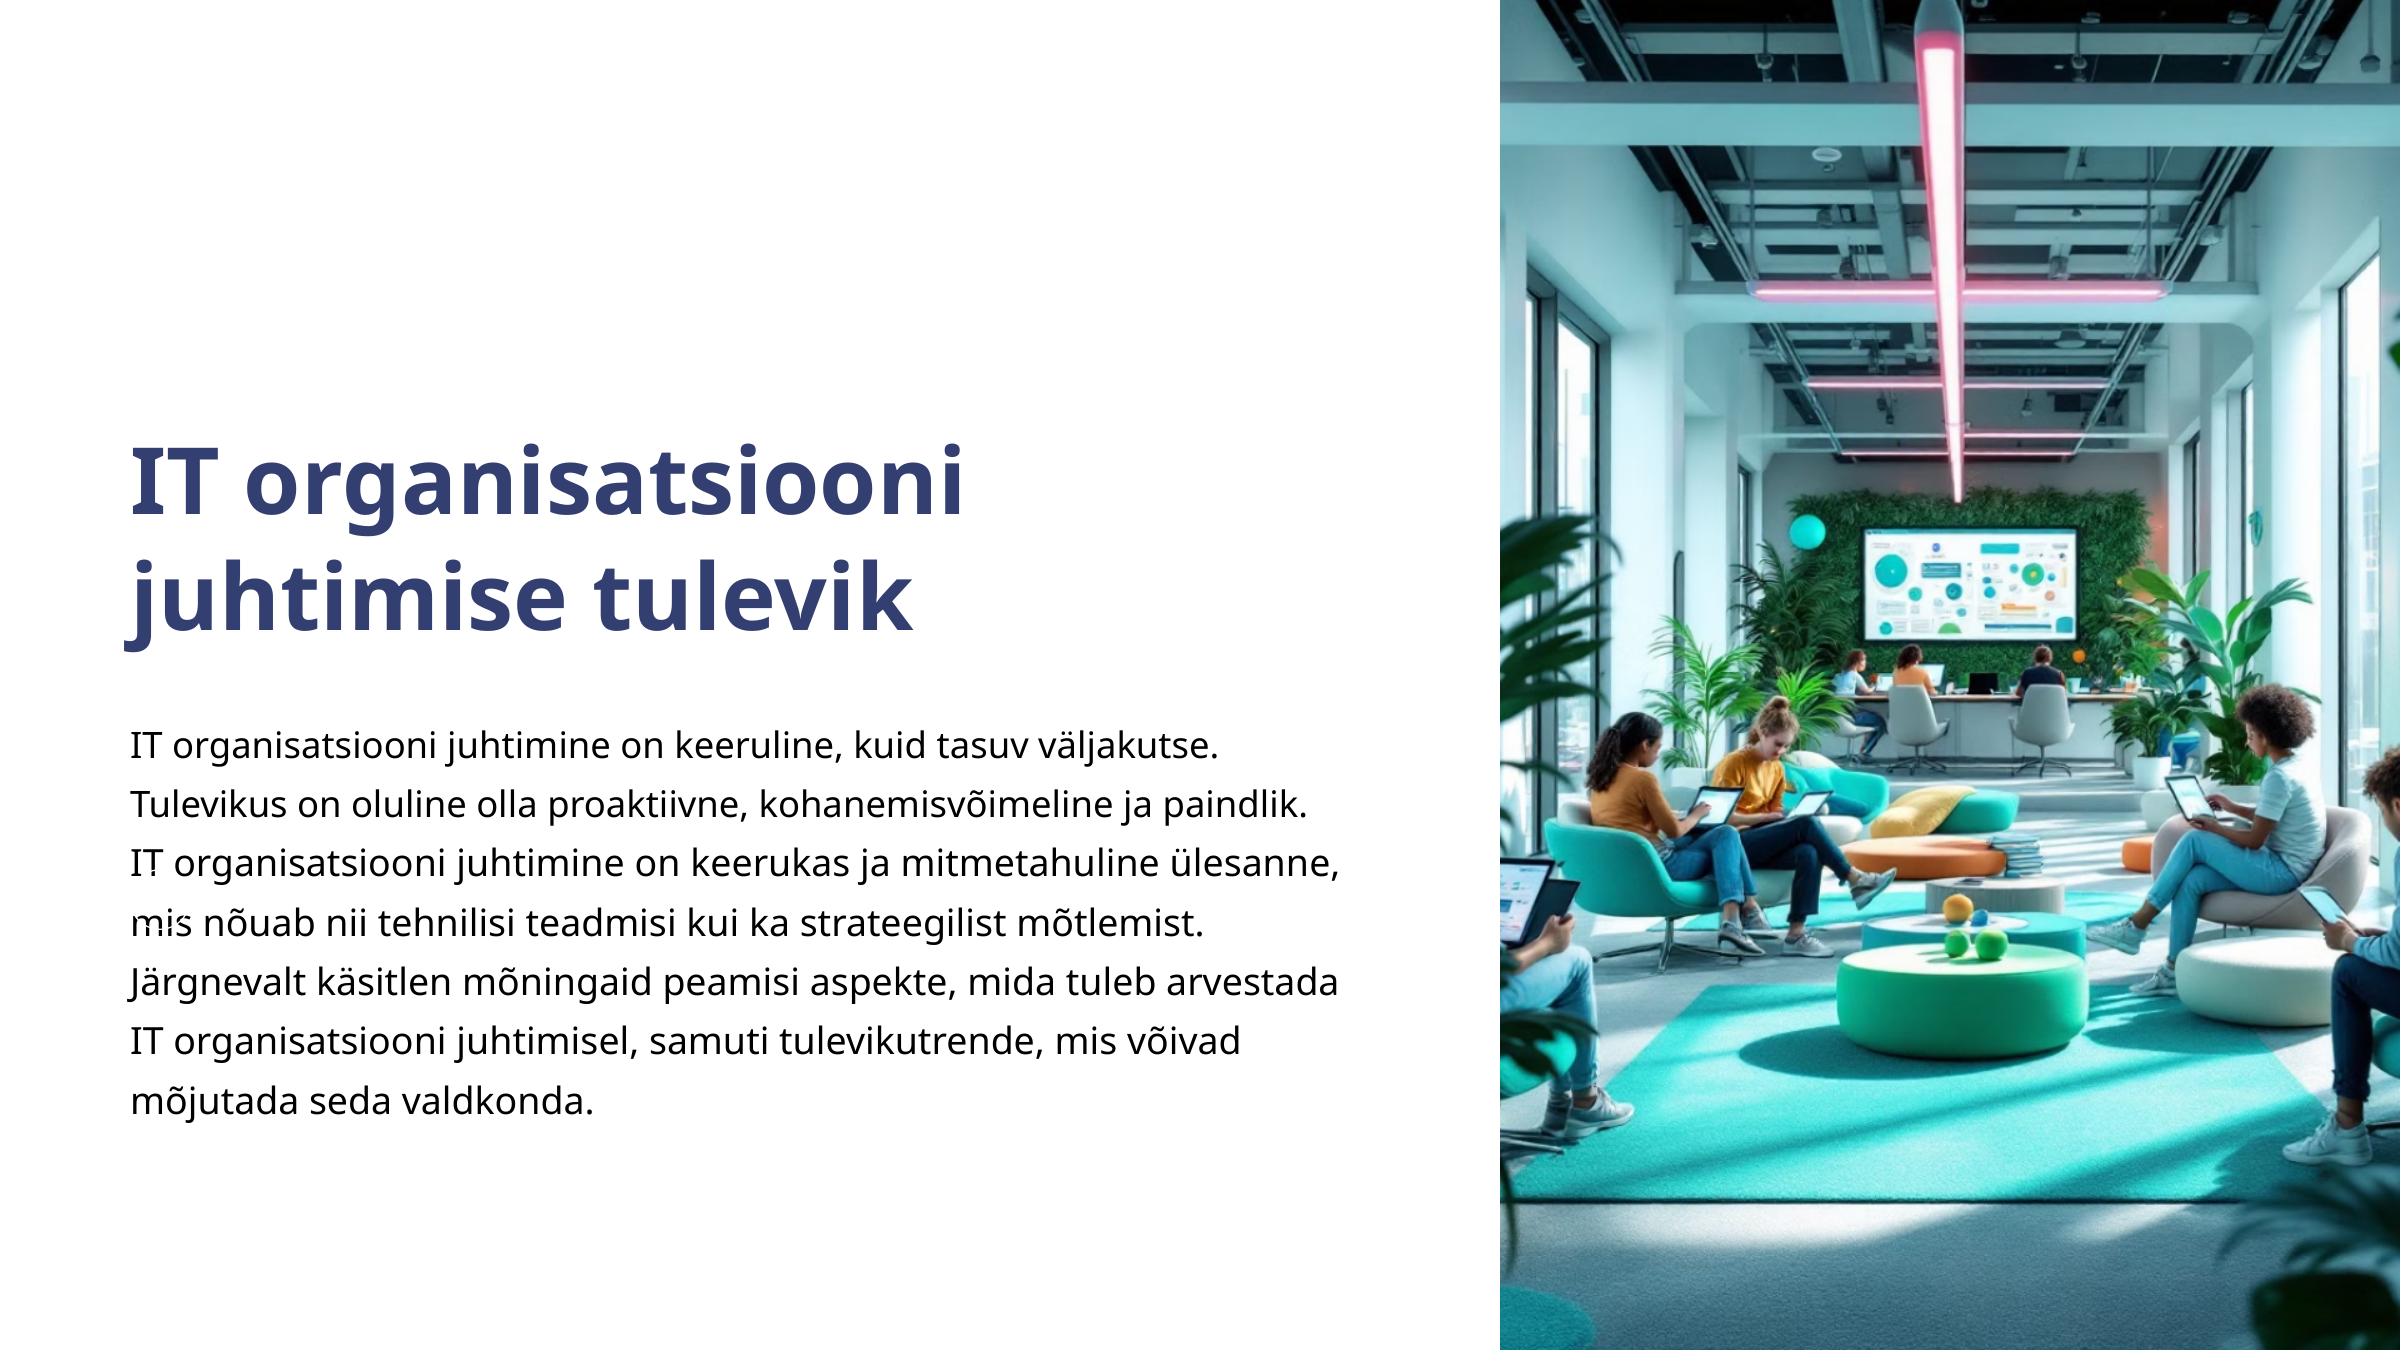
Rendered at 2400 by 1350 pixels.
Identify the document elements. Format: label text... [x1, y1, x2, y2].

text_box IT organisatsiooni juhtimise tulevik [130, 417, 1370, 651]
text_box IT organisatsiooni juhtimine on keeruline, kuid tasuv väljakutse. Tulevikus on oluline olla proaktiivne, kohanemisvõimeline ja paindlik. IT organisatsiooni juhtimine on keerukas ja mitmetahuline ülesanne, mis nõuab nii tehnilisi teadmisi kui ka strateegilist mõtlemist. Järgnevalt käsitlen mõningaid peamisi aspekte, mida tuleb arvestada IT organisatsiooni juhtimisel, samuti tulevikutrende, mis võivad mõjutada seda valdkonda. [130, 706, 1370, 1127]
text_box [208, 866, 1015, 933]
picture [1499, 0, 2400, 1350]
text_box [130, 869, 190, 930]
